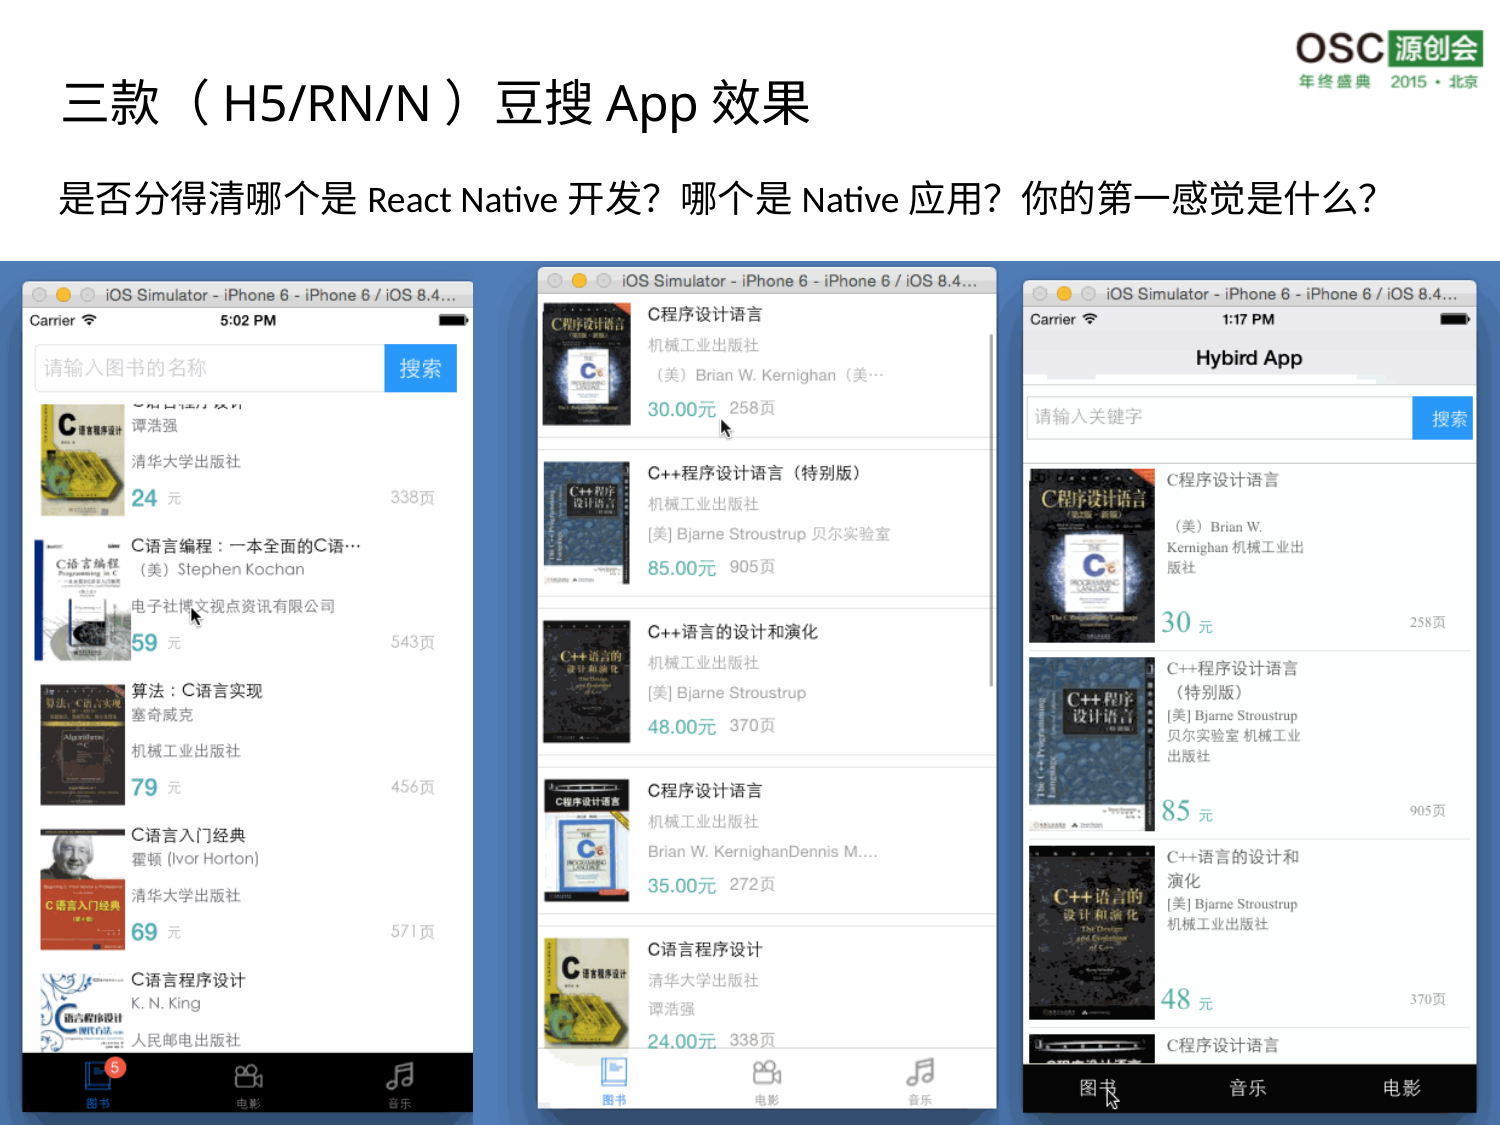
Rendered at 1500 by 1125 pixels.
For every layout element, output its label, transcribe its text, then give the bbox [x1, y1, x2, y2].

picture [1274, 7, 1500, 106]
text_box 是否分得清哪个是React Native开发？哪个是Native应用？你的第一感觉是什么？ [43, 167, 1421, 228]
picture [0, 261, 1500, 1125]
title 三款（H5/RN/N）豆搜App效果 [0, 12, 959, 191]
